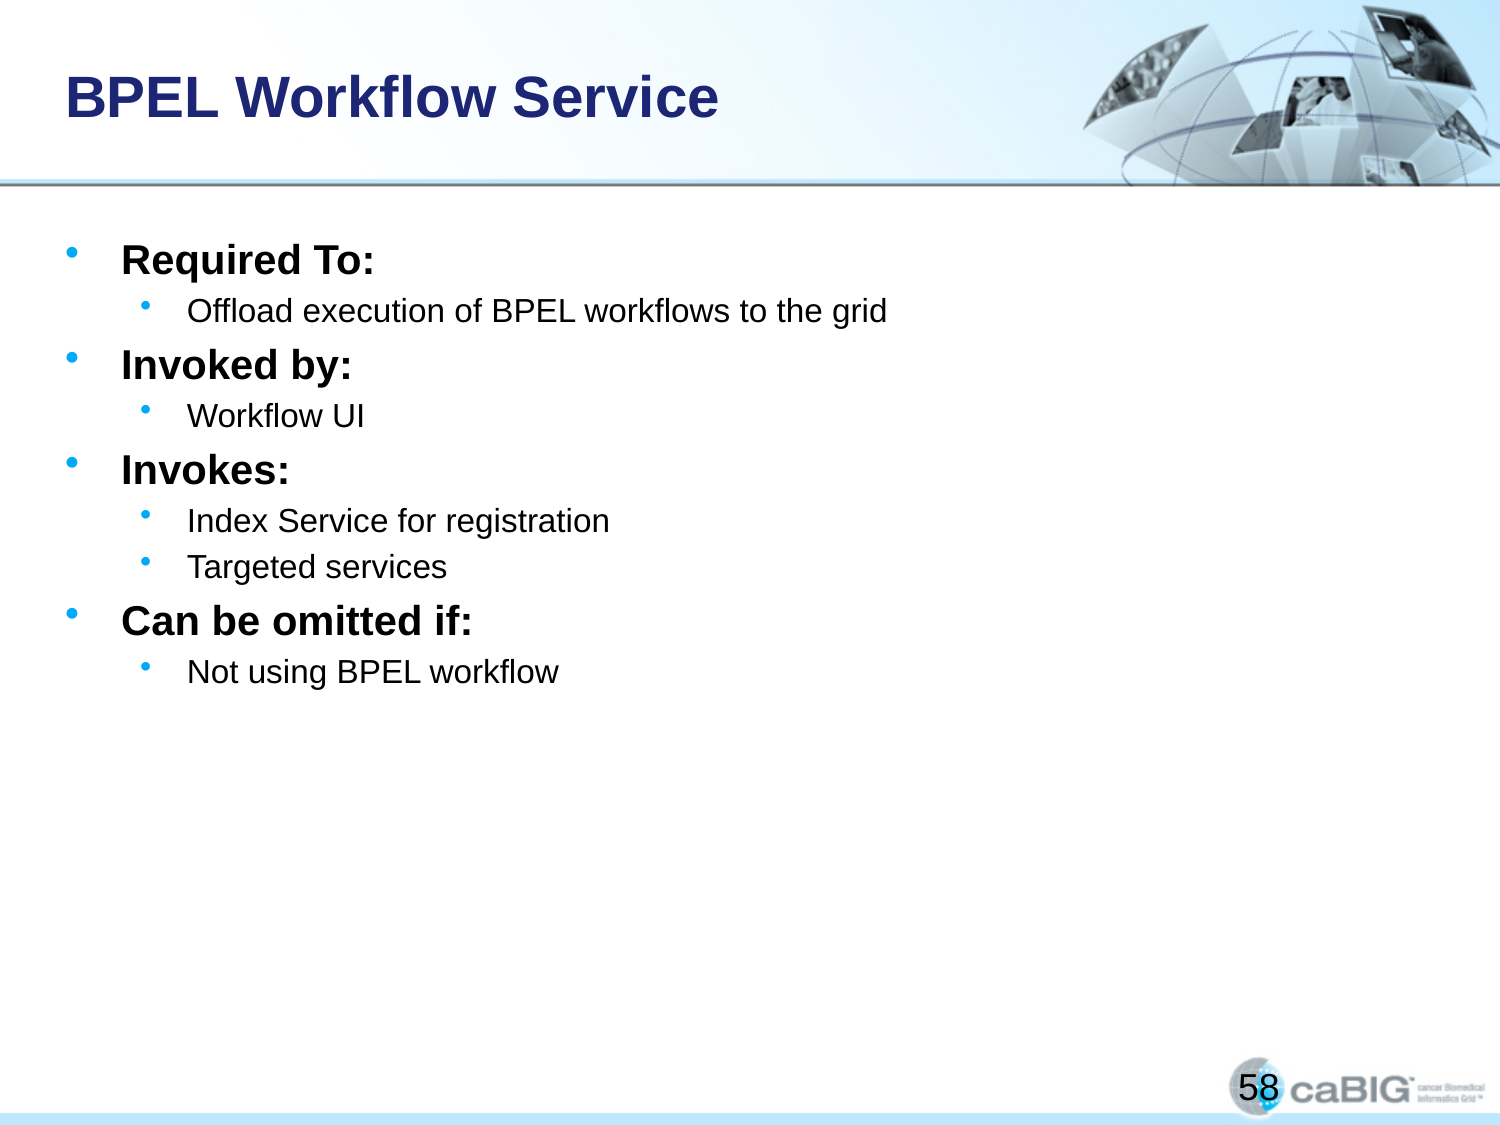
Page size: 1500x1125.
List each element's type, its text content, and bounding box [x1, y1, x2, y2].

picture [0, 0, 1500, 1125]
title BPEL Workflow Service [49, 0, 1176, 188]
list Required To: Offload execution of BPEL workflows to the grid Invoked by: Workflow UI Invokes: Index Service for registration Targeted services Can be omitted if: Not using BPEL workflow [49, 224, 1438, 1038]
